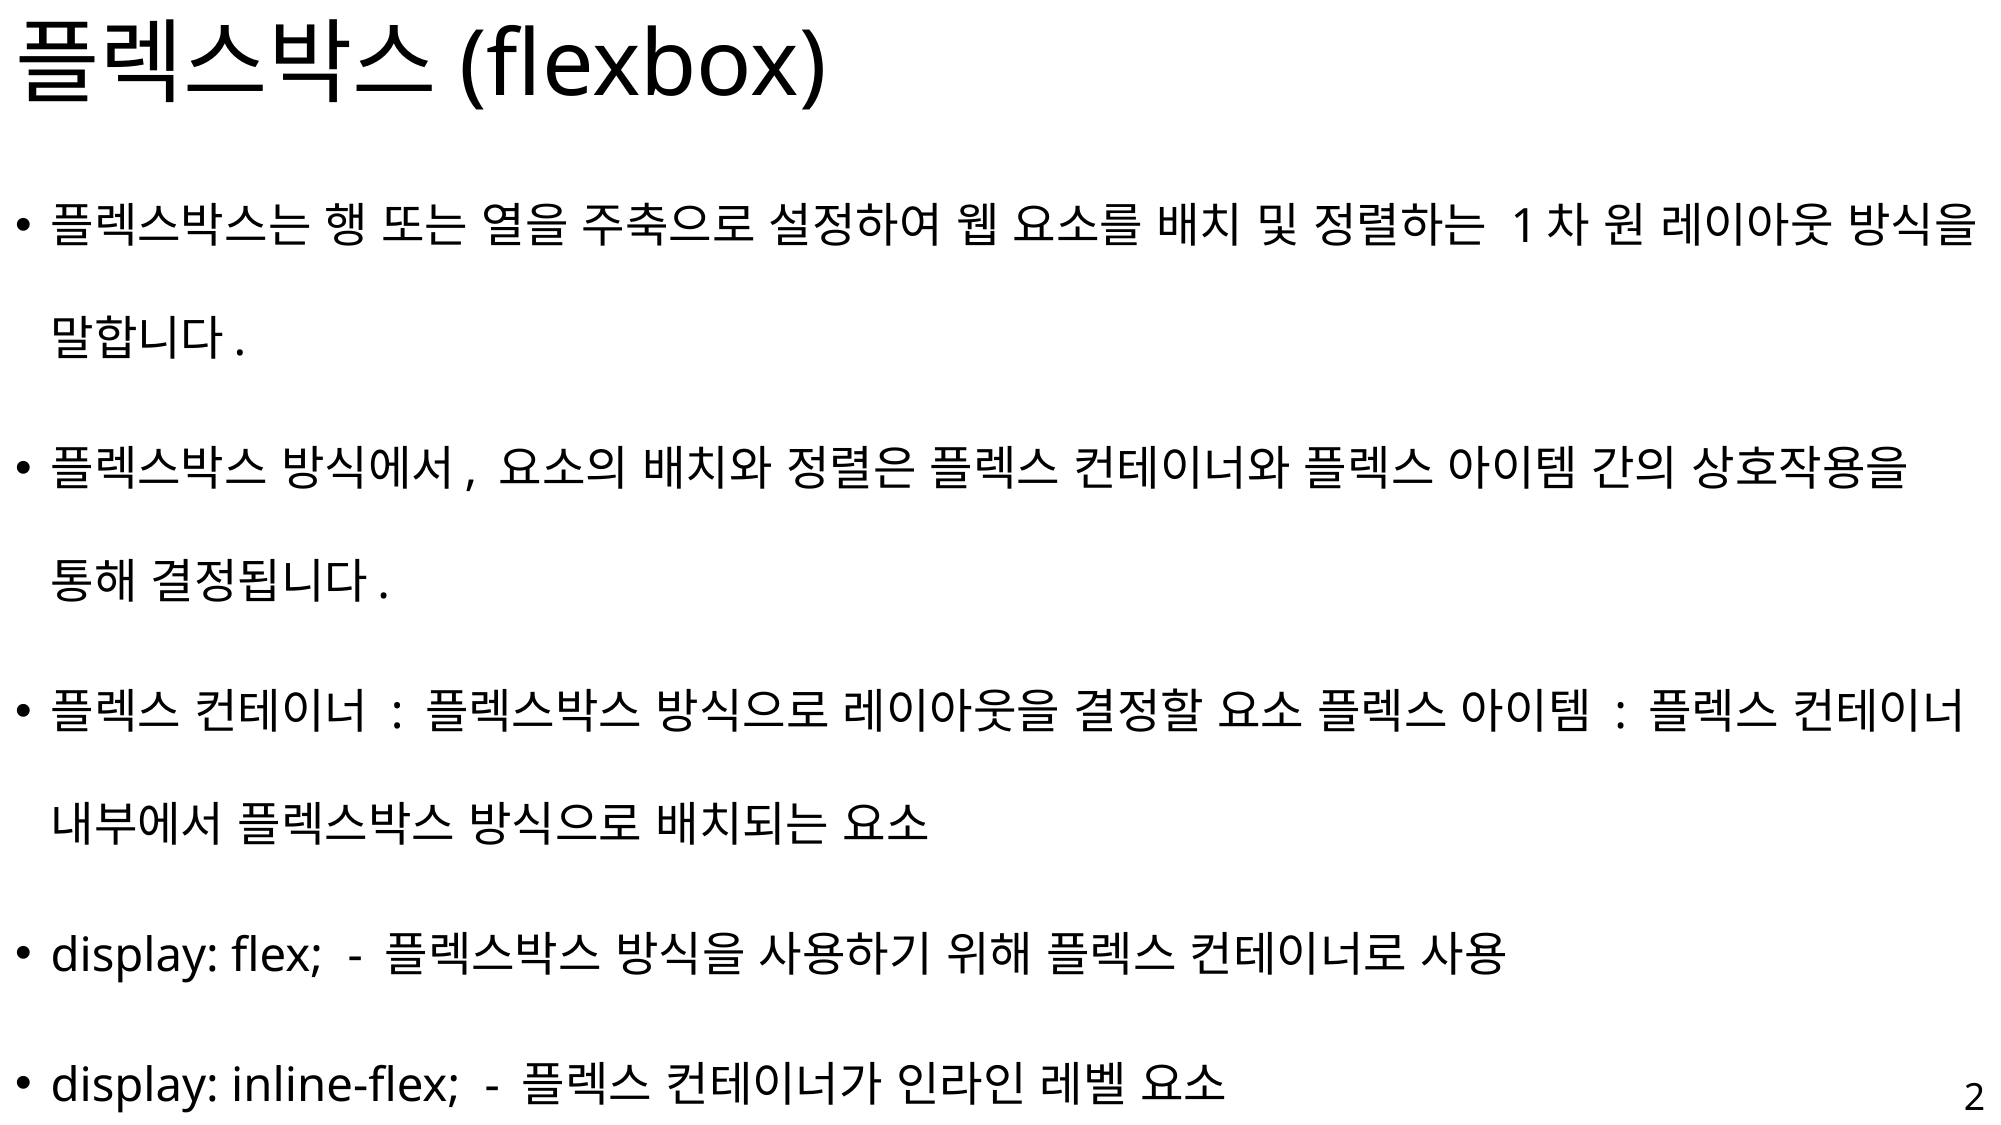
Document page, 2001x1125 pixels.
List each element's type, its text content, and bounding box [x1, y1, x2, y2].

slide_number 2 [1550, 1065, 2000, 1125]
list 플렉스박스는 행 또는 열을 주축으로 설정하여 웹 요소를 배치 및 정렬하는 1차 원 레이아웃 방식을 말합니다. 플렉스박스 방식에서, 요소의 배치와 정렬은 플렉스 컨테이너와 플렉스 아이템 간의 상호작용을 통해 결정됩니다. 플렉스 컨테이너 : 플렉스박스 방식으로 레이아웃을 결정할 요소 플렉스 아이템 : 플렉스 컨테이너 내부에서 플렉스박스 방식으로 배치되는 요소 display: flex; - 플렉스박스 방식을 사용하기 위해 플렉스 컨테이너로 사용 display: inline-flex; - 플렉스 컨테이너가 인라인 레벨 요소 [0, 131, 2000, 1125]
title 플렉스박스(flexbox) [0, 0, 2000, 131]
